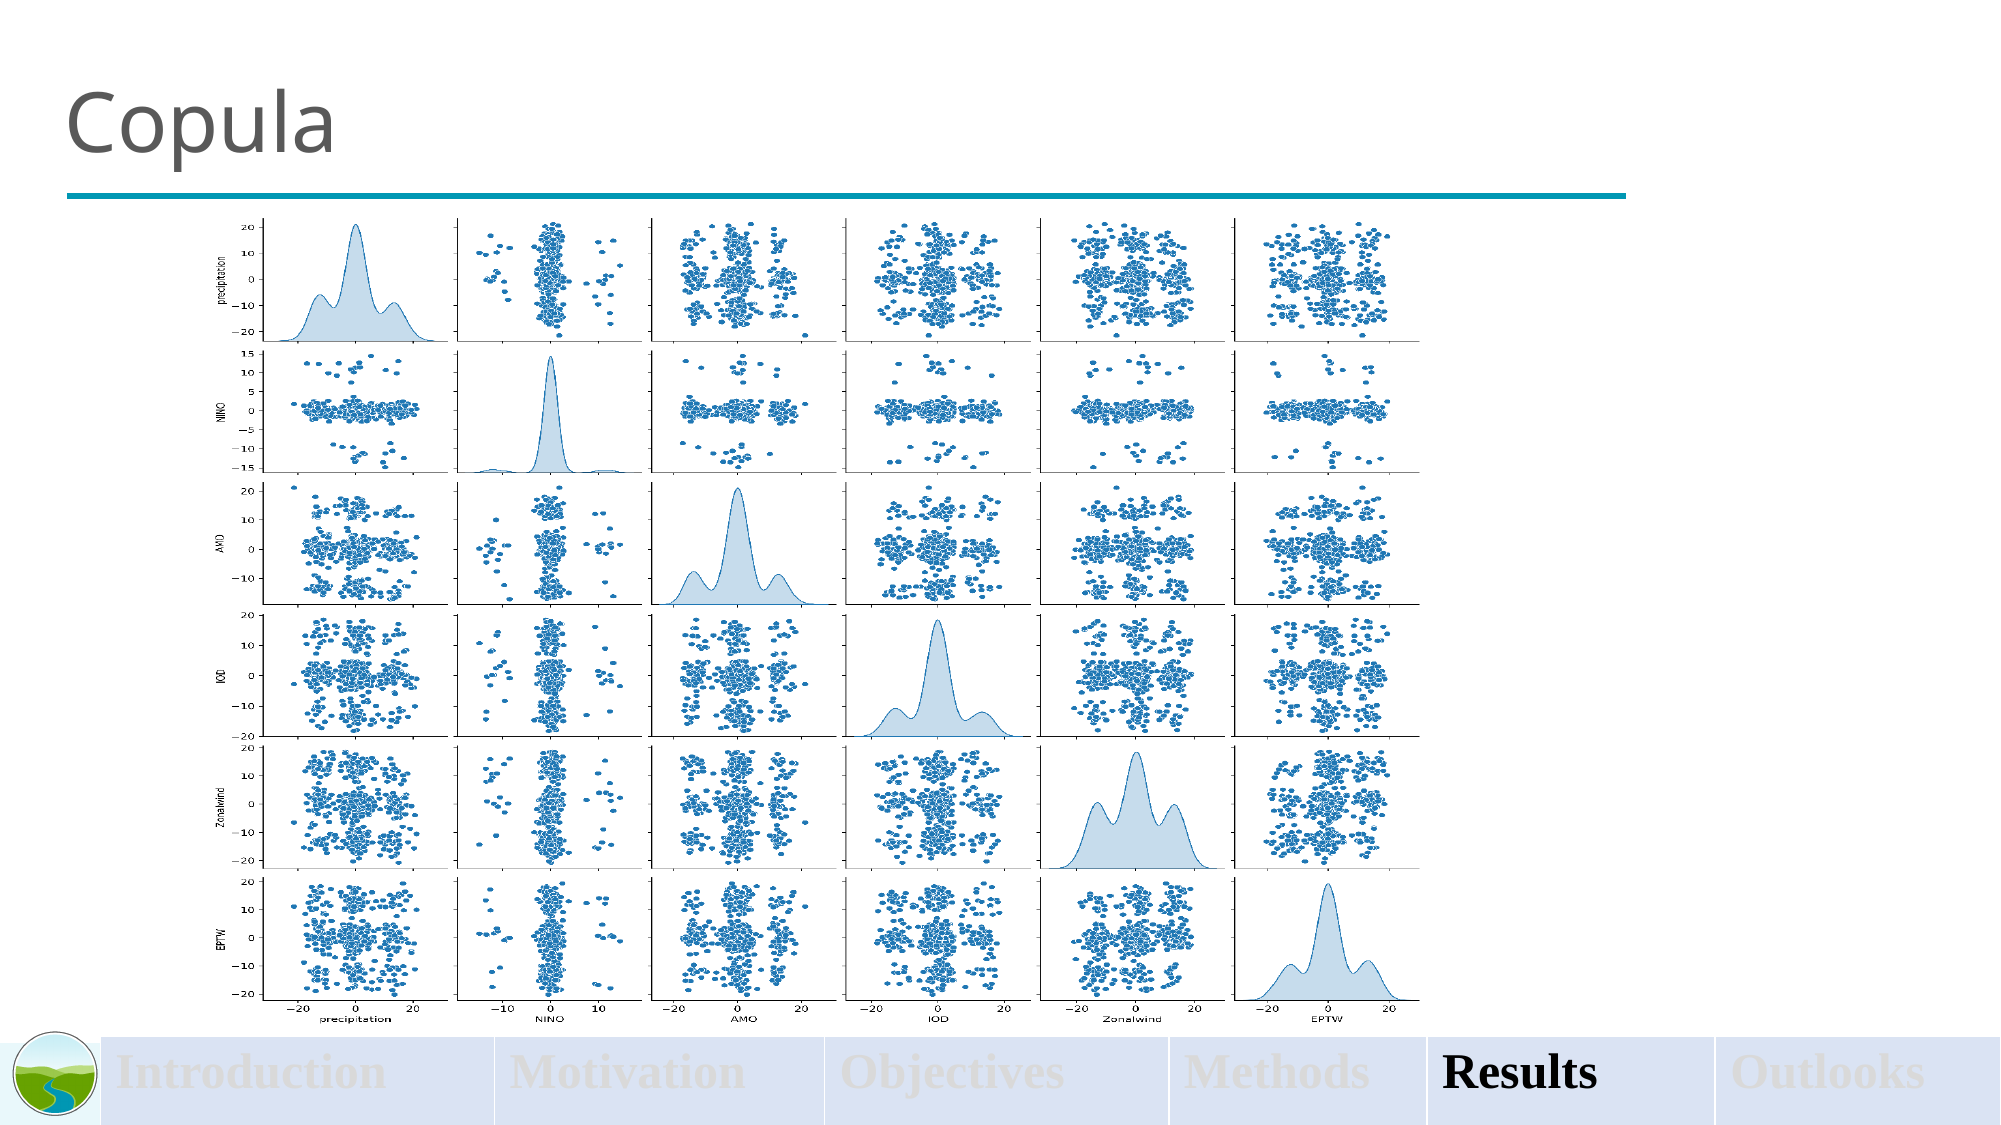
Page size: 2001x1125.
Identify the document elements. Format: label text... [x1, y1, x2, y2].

table_header Outlooks [1716, 1037, 2000, 1125]
table_header Motivation [495, 1043, 824, 1125]
table_header Methods [1170, 1043, 1426, 1125]
table_header Results [1428, 1037, 1714, 1125]
title Copula [49, 22, 1775, 228]
picture [0, 1023, 126, 1125]
table_header Introduction [101, 1037, 494, 1125]
picture [196, 206, 1437, 1036]
table_header Objectives [825, 1043, 1168, 1125]
